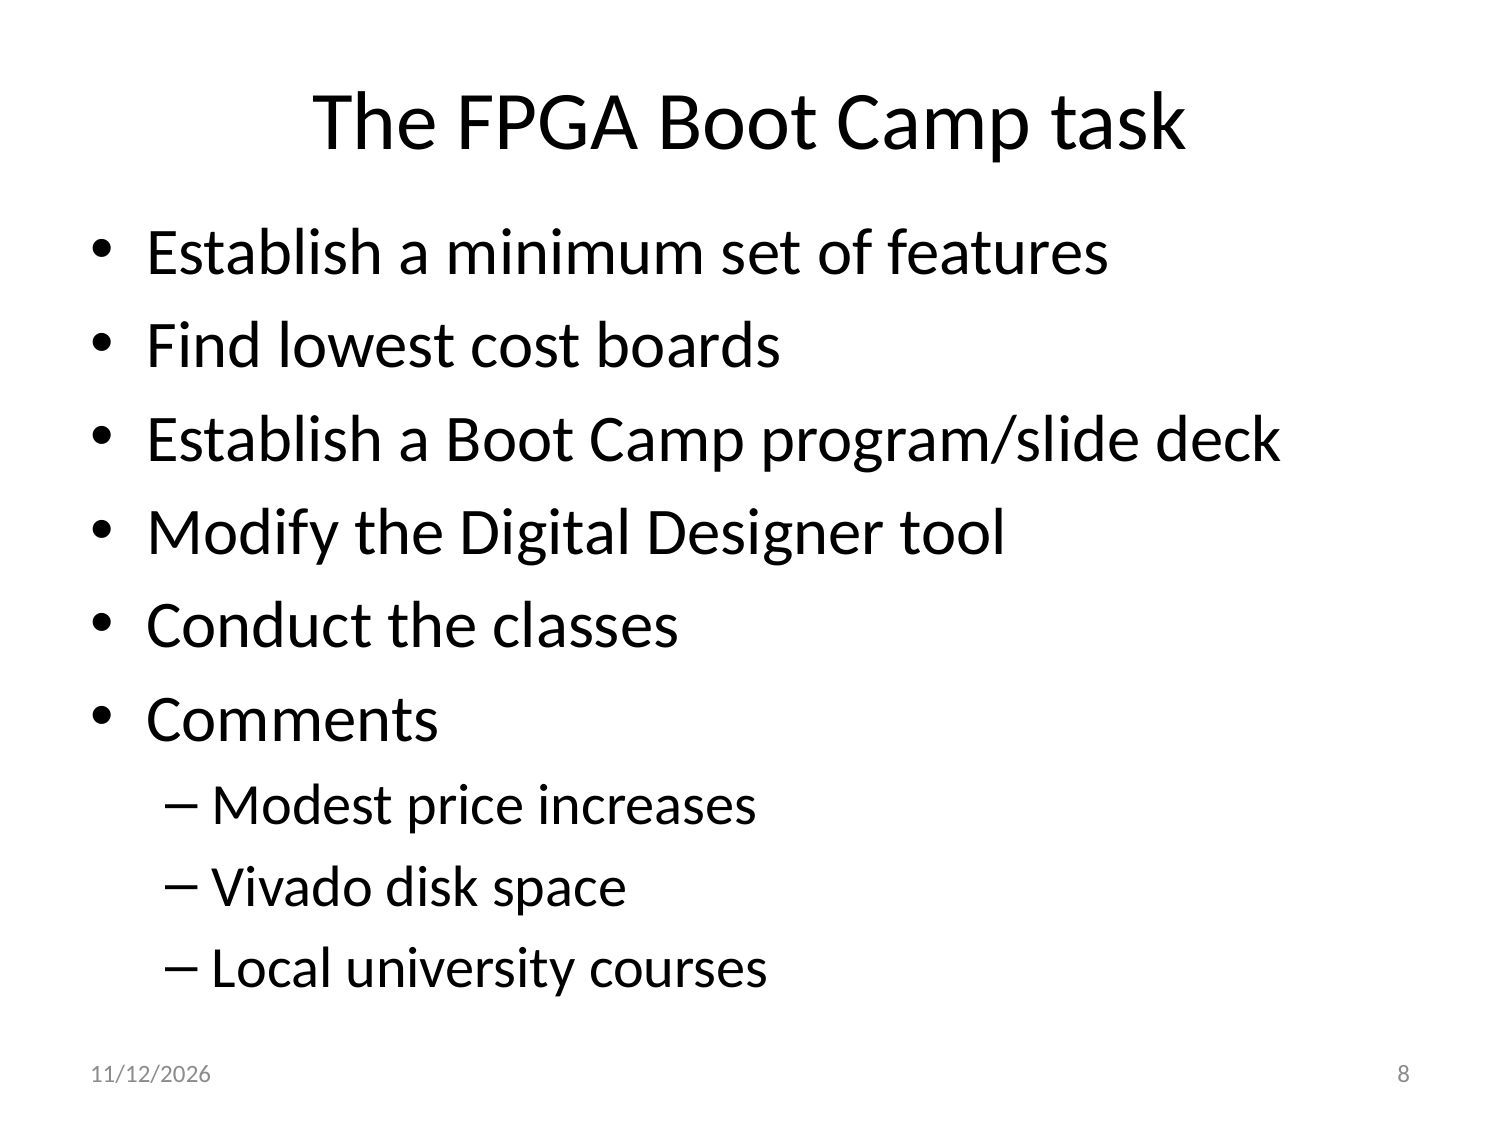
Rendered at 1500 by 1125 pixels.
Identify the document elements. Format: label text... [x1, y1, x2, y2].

slide_number 8 [1074, 1042, 1425, 1103]
title The FPGA Boot Camp task [75, 45, 1425, 188]
list Establish a minimum set of features Find lowest cost boards Establish a Boot Camp program/slide deck Modify the Digital Designer tool Conduct the classes Comments Modest price increases Vivado disk space Local university courses [75, 200, 1425, 1050]
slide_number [75, 1042, 425, 1103]
